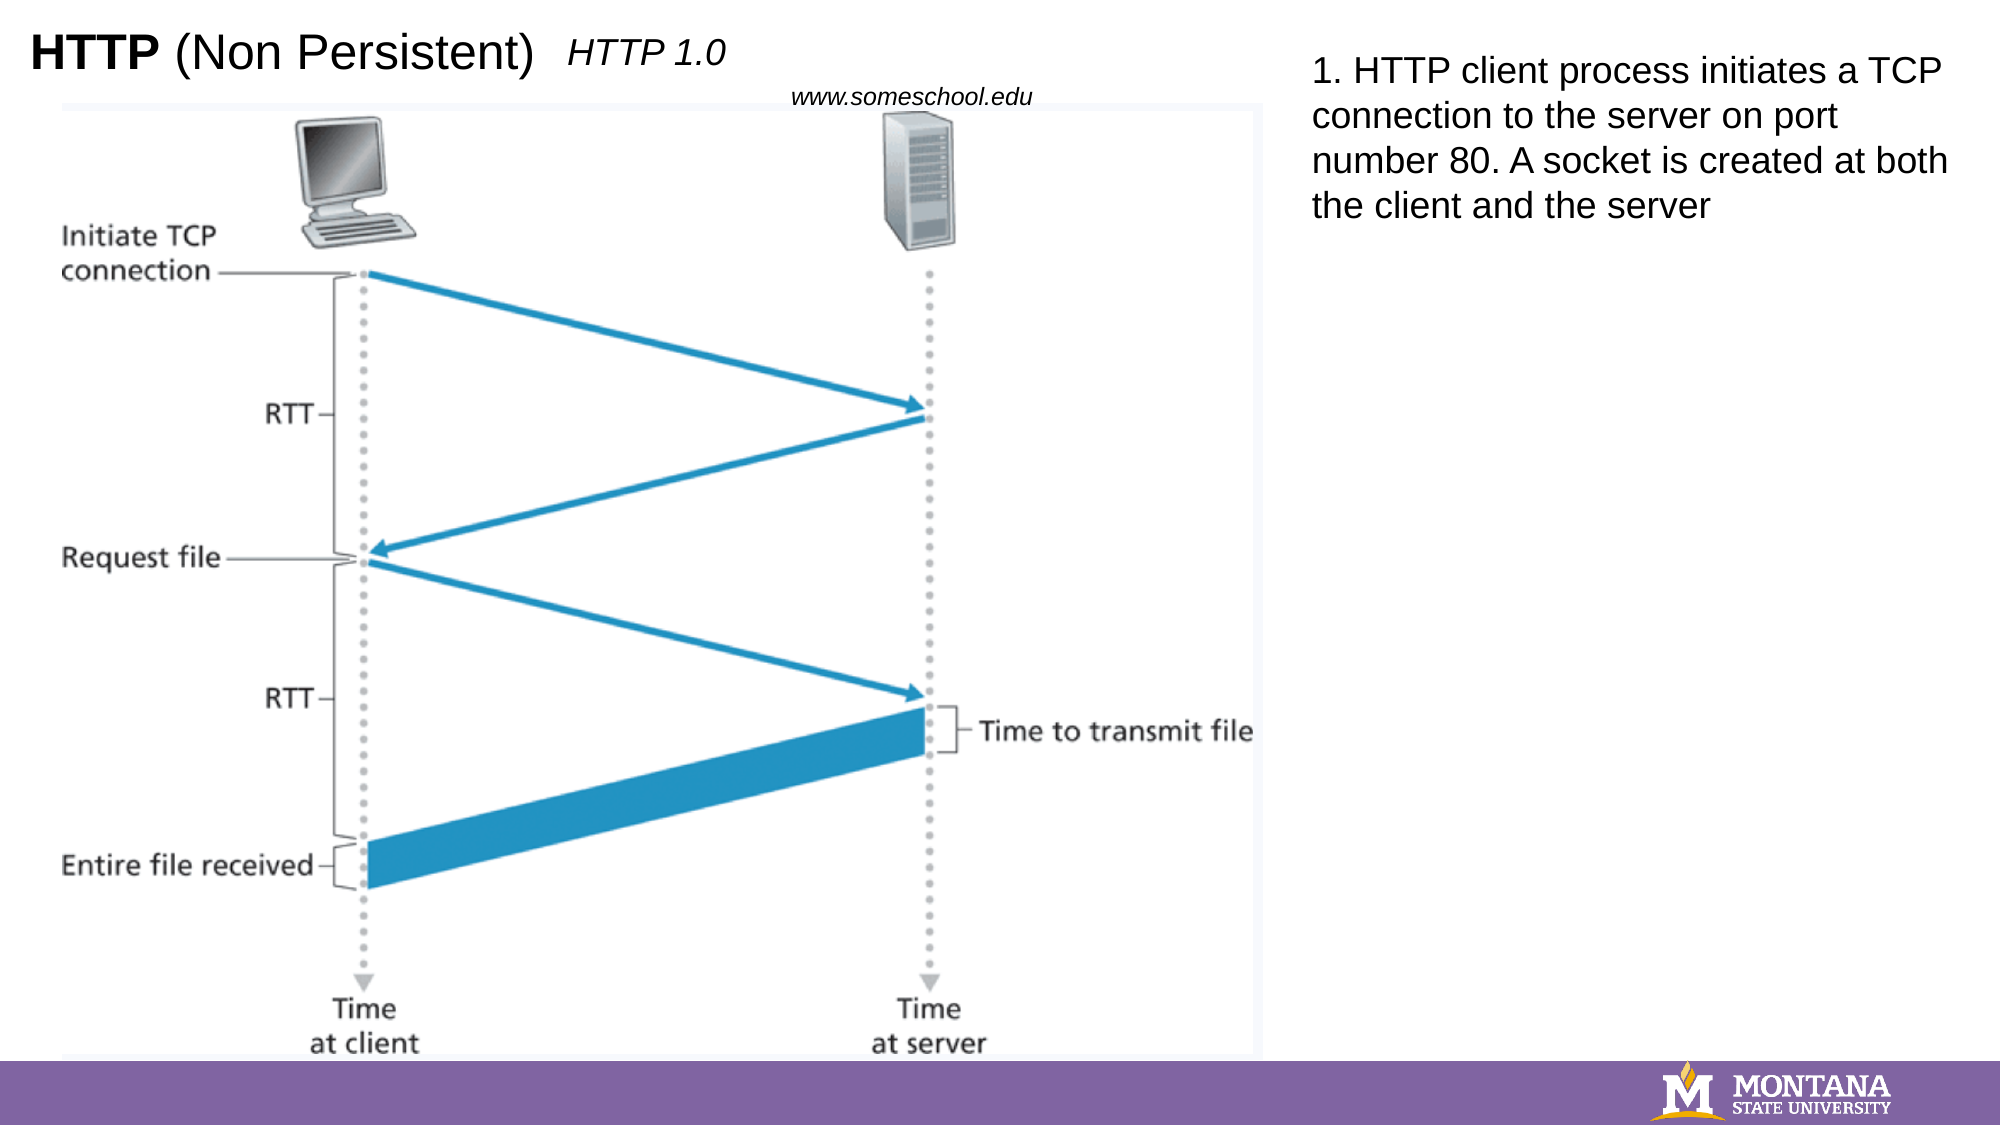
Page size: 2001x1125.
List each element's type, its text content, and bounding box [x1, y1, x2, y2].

picture [62, 103, 1263, 1060]
text_box www.someschool.edu [776, 73, 1049, 101]
text_box HTTP 1.0 [552, 20, 752, 80]
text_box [1892, 1060, 2000, 1125]
text_box 1. HTTP client process initiates a TCP connection to the server on port number 80. A socket is created at both the client and the server [1297, 38, 1970, 234]
picture [1649, 1060, 1892, 1122]
text_box HTTP (Non Persistent) [15, 12, 551, 88]
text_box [0, 1060, 1647, 1125]
